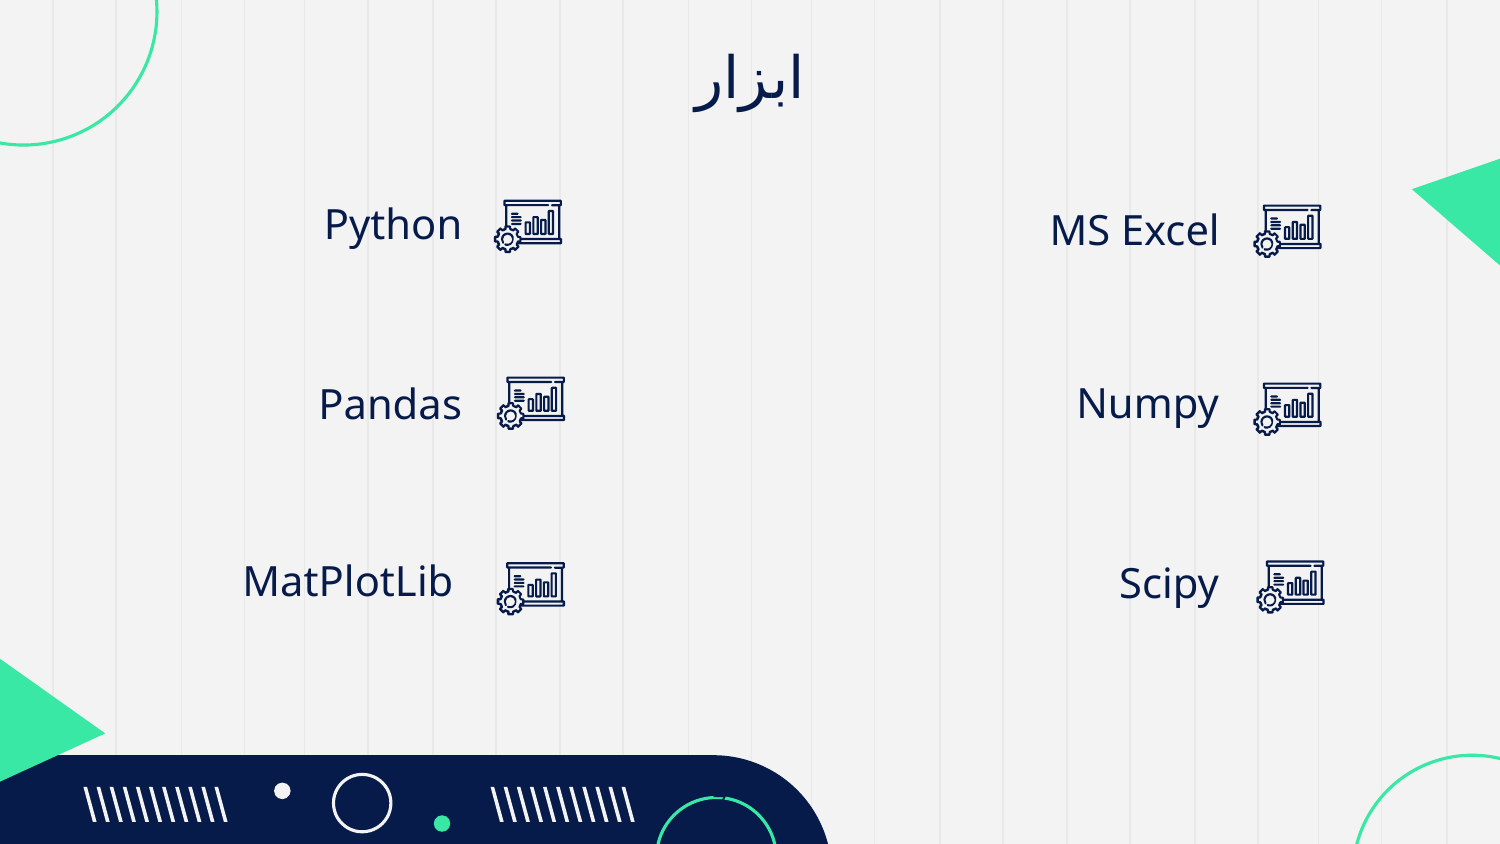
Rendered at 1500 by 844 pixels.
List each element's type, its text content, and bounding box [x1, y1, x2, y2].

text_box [1253, 382, 1322, 437]
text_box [496, 561, 566, 616]
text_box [1253, 204, 1322, 259]
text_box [1256, 560, 1325, 614]
text_box ابزار [528, 33, 972, 118]
text_box Python [225, 190, 477, 255]
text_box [493, 199, 563, 254]
text_box MatPlotLib [216, 547, 469, 612]
text_box MS Excel [983, 196, 1235, 261]
text_box 7 [697, 781, 802, 826]
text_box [496, 376, 566, 431]
text_box Scipy [982, 549, 1234, 615]
text_box Pandas [225, 370, 477, 436]
text_box Numpy [982, 369, 1234, 434]
